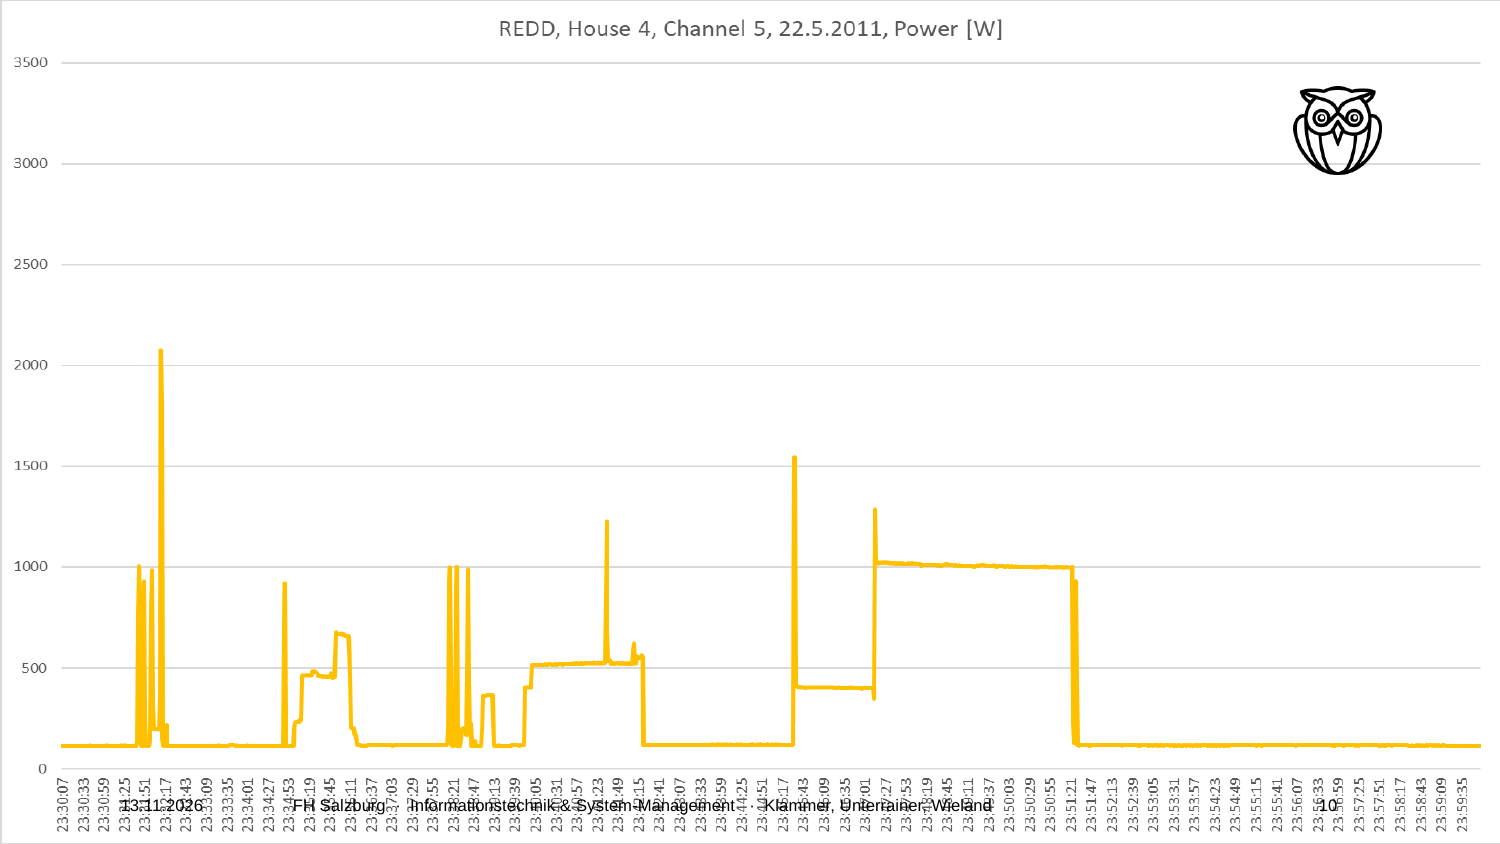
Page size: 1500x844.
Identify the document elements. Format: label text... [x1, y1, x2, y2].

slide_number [120, 795, 226, 814]
picture [0, 0, 1500, 844]
slide_number 10 [1285, 795, 1338, 814]
footer FH Salzburg · Informationstechnik & System-Management · Klammer, Unterrainer, Wieland [292, 795, 1004, 814]
